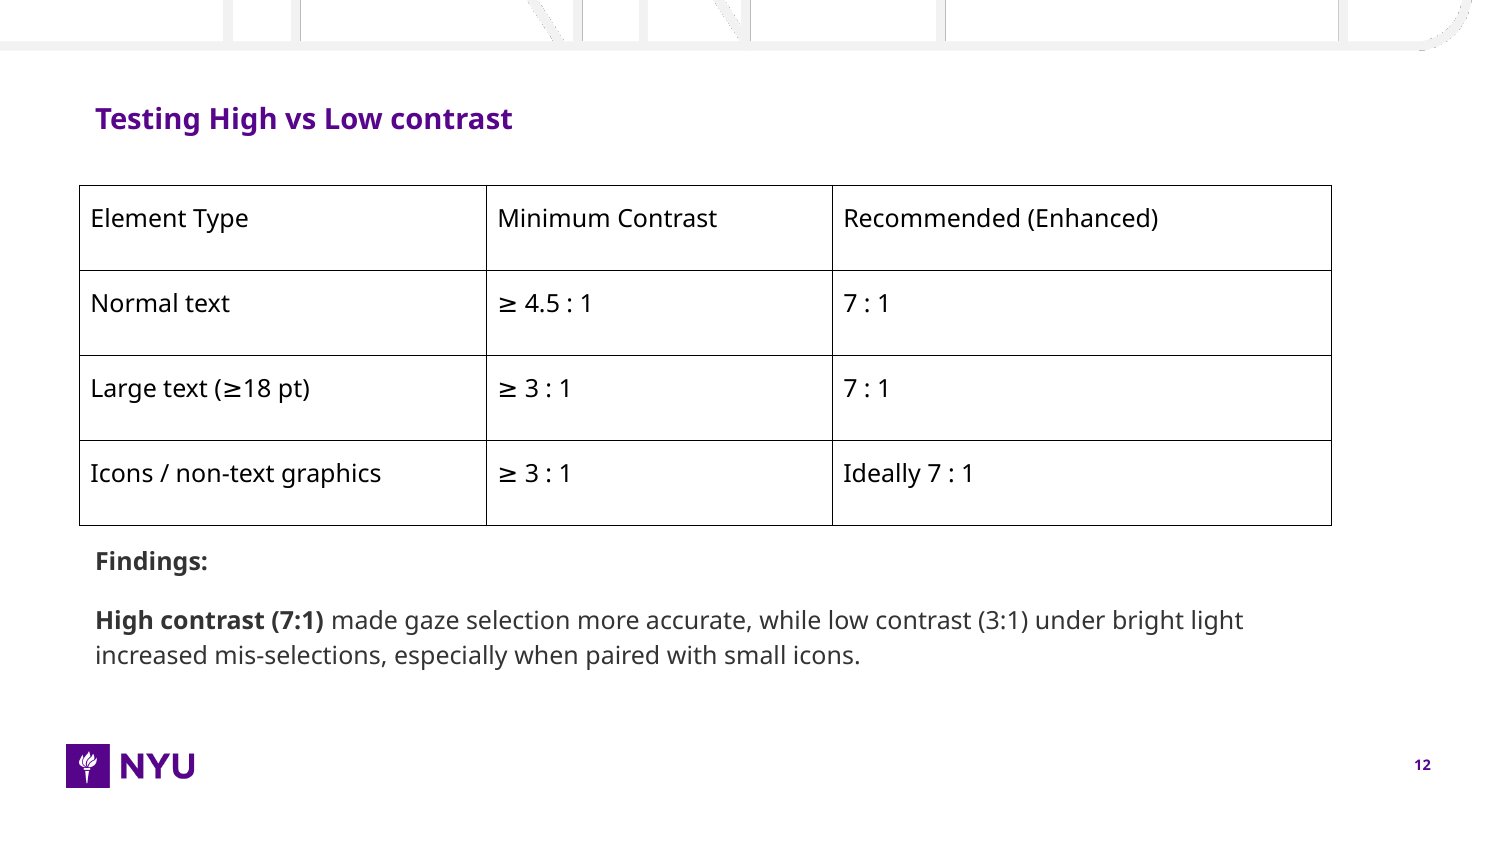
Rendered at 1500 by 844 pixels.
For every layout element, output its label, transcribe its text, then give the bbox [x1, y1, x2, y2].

picture [0, 0, 1496, 51]
table_cell Ideally 7 : 1 [833, 441, 1331, 525]
table_cell ≥ 4.5 : 1 [487, 271, 832, 355]
list Findings: High contrast (7:1) made gaze selection more accurate, while low contrast (3:1) under bright light increased mis-selections, especially when paired with small icons. [79, 525, 1348, 715]
table_cell Icons / non-text graphics [80, 441, 486, 525]
table_header Element Type [80, 186, 486, 270]
table_cell Large text (≥18 pt) [80, 356, 486, 440]
table_header Recommended (Enhanced) [833, 186, 1331, 270]
title Testing High vs Low contrast [79, 79, 1462, 174]
table_cell Normal text [80, 271, 486, 355]
table_header Minimum Contrast [487, 186, 832, 270]
table_cell 7 : 1 [833, 271, 1331, 355]
table_cell ≥ 3 : 1 [487, 441, 832, 525]
picture [66, 744, 195, 788]
table_cell 7 : 1 [833, 356, 1331, 440]
table_cell ≥ 3 : 1 [487, 356, 832, 440]
